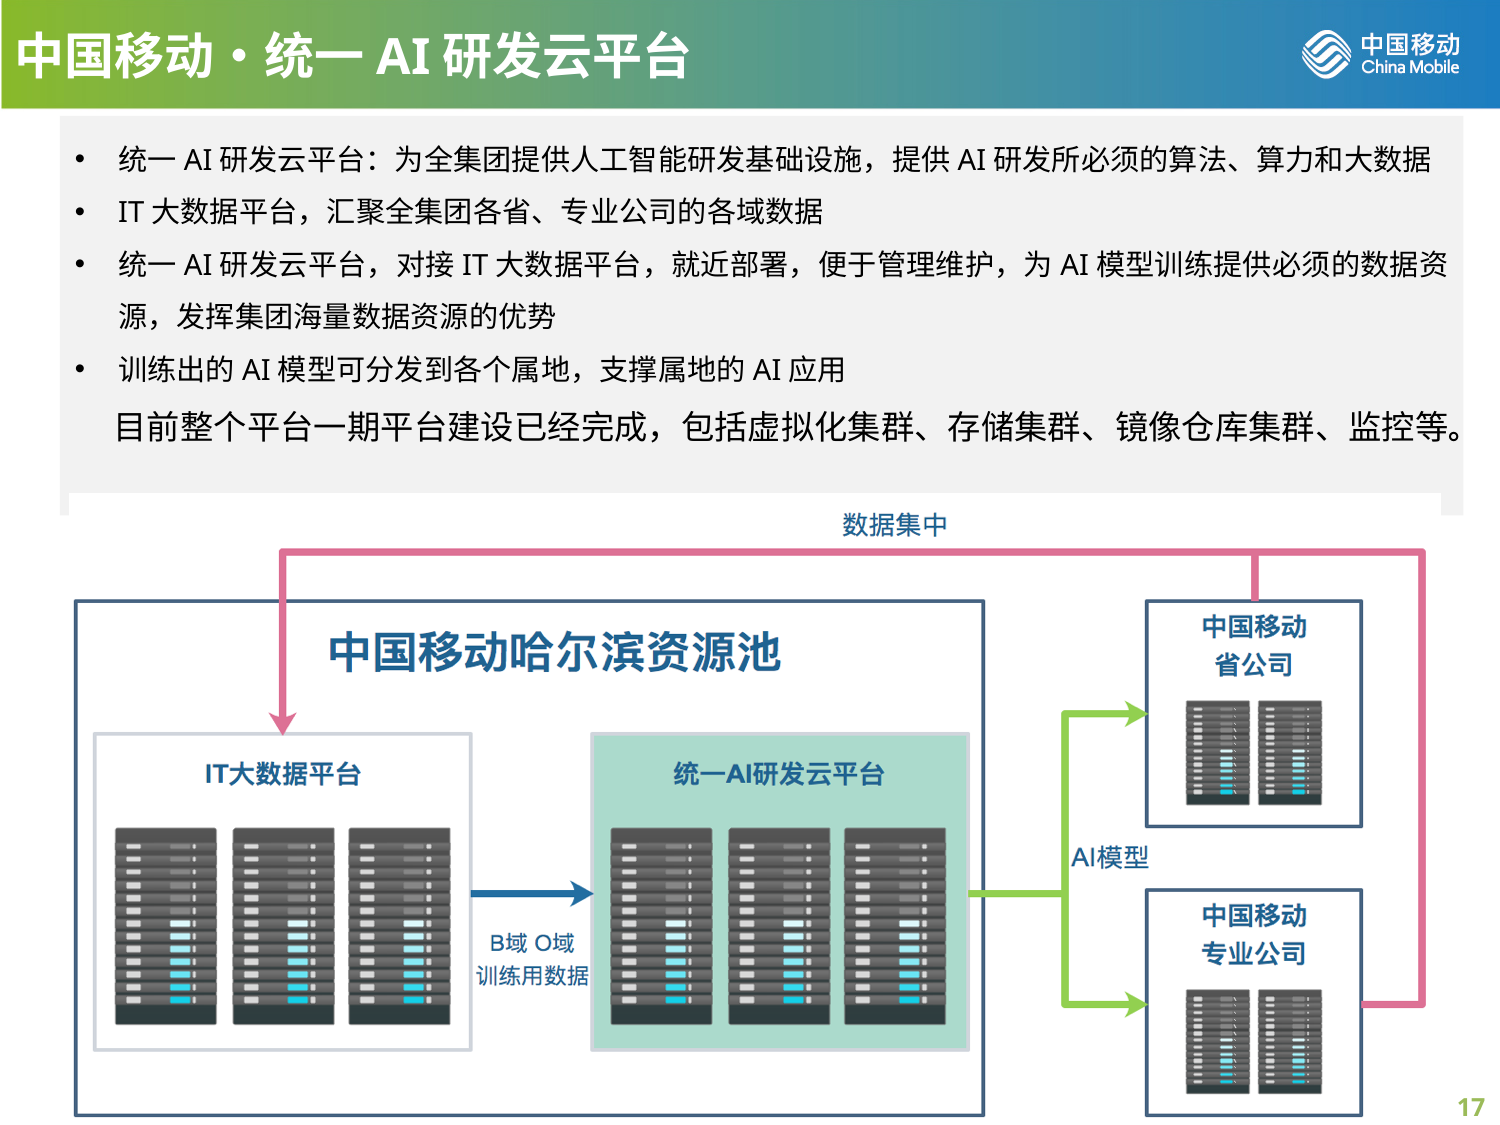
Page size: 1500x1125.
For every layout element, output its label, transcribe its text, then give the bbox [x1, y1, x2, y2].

picture [0, 0, 1500, 1125]
text_box 中国移动•统一AI研发云平台 [0, 0, 1248, 109]
text_box 统一AI研发云平台：为全集团提供人工智能研发基础设施，提供AI研发所必须的算法、算力和大数据 IT大数据平台，汇聚全集团各省、专业公司的各域数据 统一AI研发云平台，对接IT大数据平台，就近部署，便于管理维护，为AI模型训练提供必须的数据资源，发挥集团海量数据资源的优势 训练出的AI模型可分发到各个属地，支撑属地的AI应用 目前整个平台一期平台建设已经完成，包括虚拟化集群、存储集群、镜像仓库集群、监控等。 [59, 115, 1464, 516]
